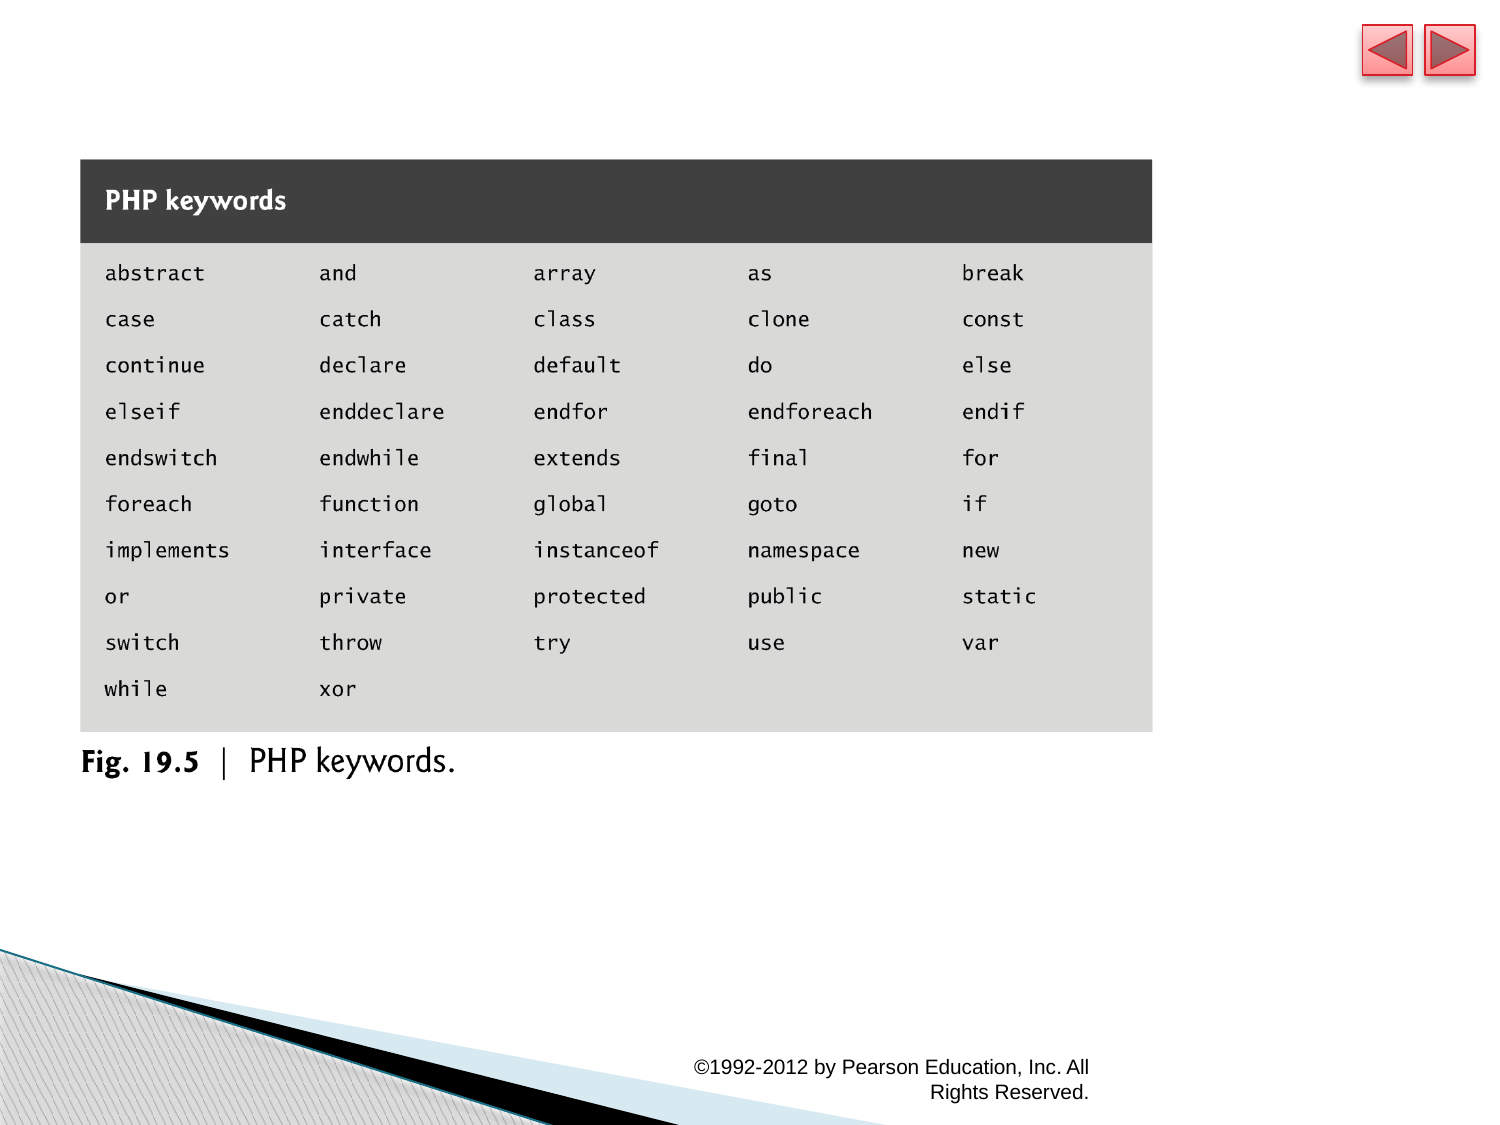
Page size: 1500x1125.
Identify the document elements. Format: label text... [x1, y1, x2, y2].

footer ©1992-2012 by Pearson Education, Inc. All Rights Reserved. [650, 1051, 1105, 1112]
picture [0, 106, 1500, 1018]
